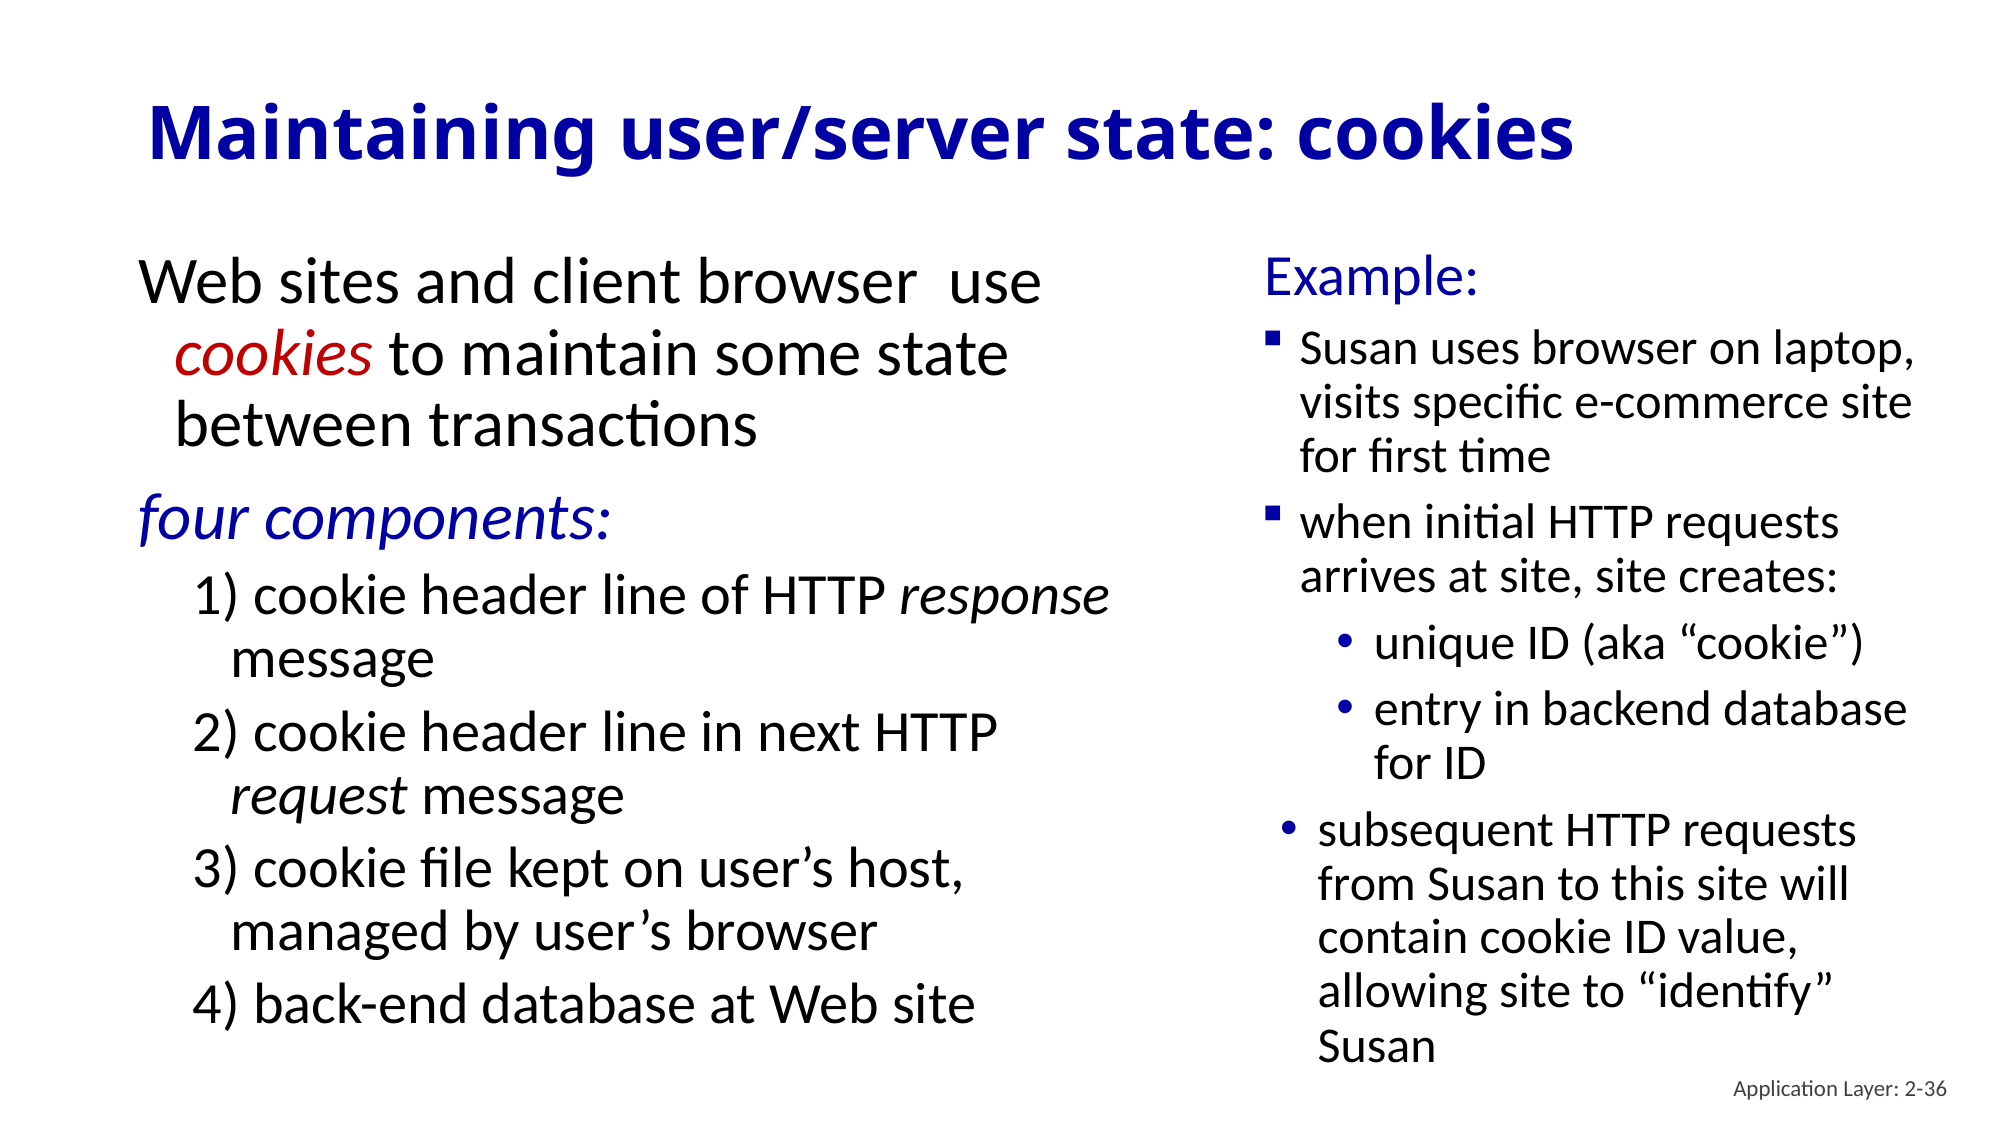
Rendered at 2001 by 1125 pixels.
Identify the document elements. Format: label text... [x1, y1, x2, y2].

text_box Example: Susan uses browser on laptop, visits specific e-commerce site for first time when initial HTTP requests arrives at site, site creates: unique ID (aka “cookie”) entry in backend database for ID subsequent HTTP requests from Susan to this site will contain cookie ID value, allowing site to “identify” Susan [1246, 238, 1963, 1063]
slide_number Application Layer: 2-36 [1512, 1063, 1963, 1117]
text_box Web sites and client browser use cookies to maintain some state between transactions four components: 1) cookie header line of HTTP response message 2) cookie header line in next HTTP request message 3) cookie file kept on user’s host, managed by user’s browser 4) back-end database at Web site [102, 238, 1142, 1040]
title Maintaining user/server state: cookies [131, 62, 1856, 209]
